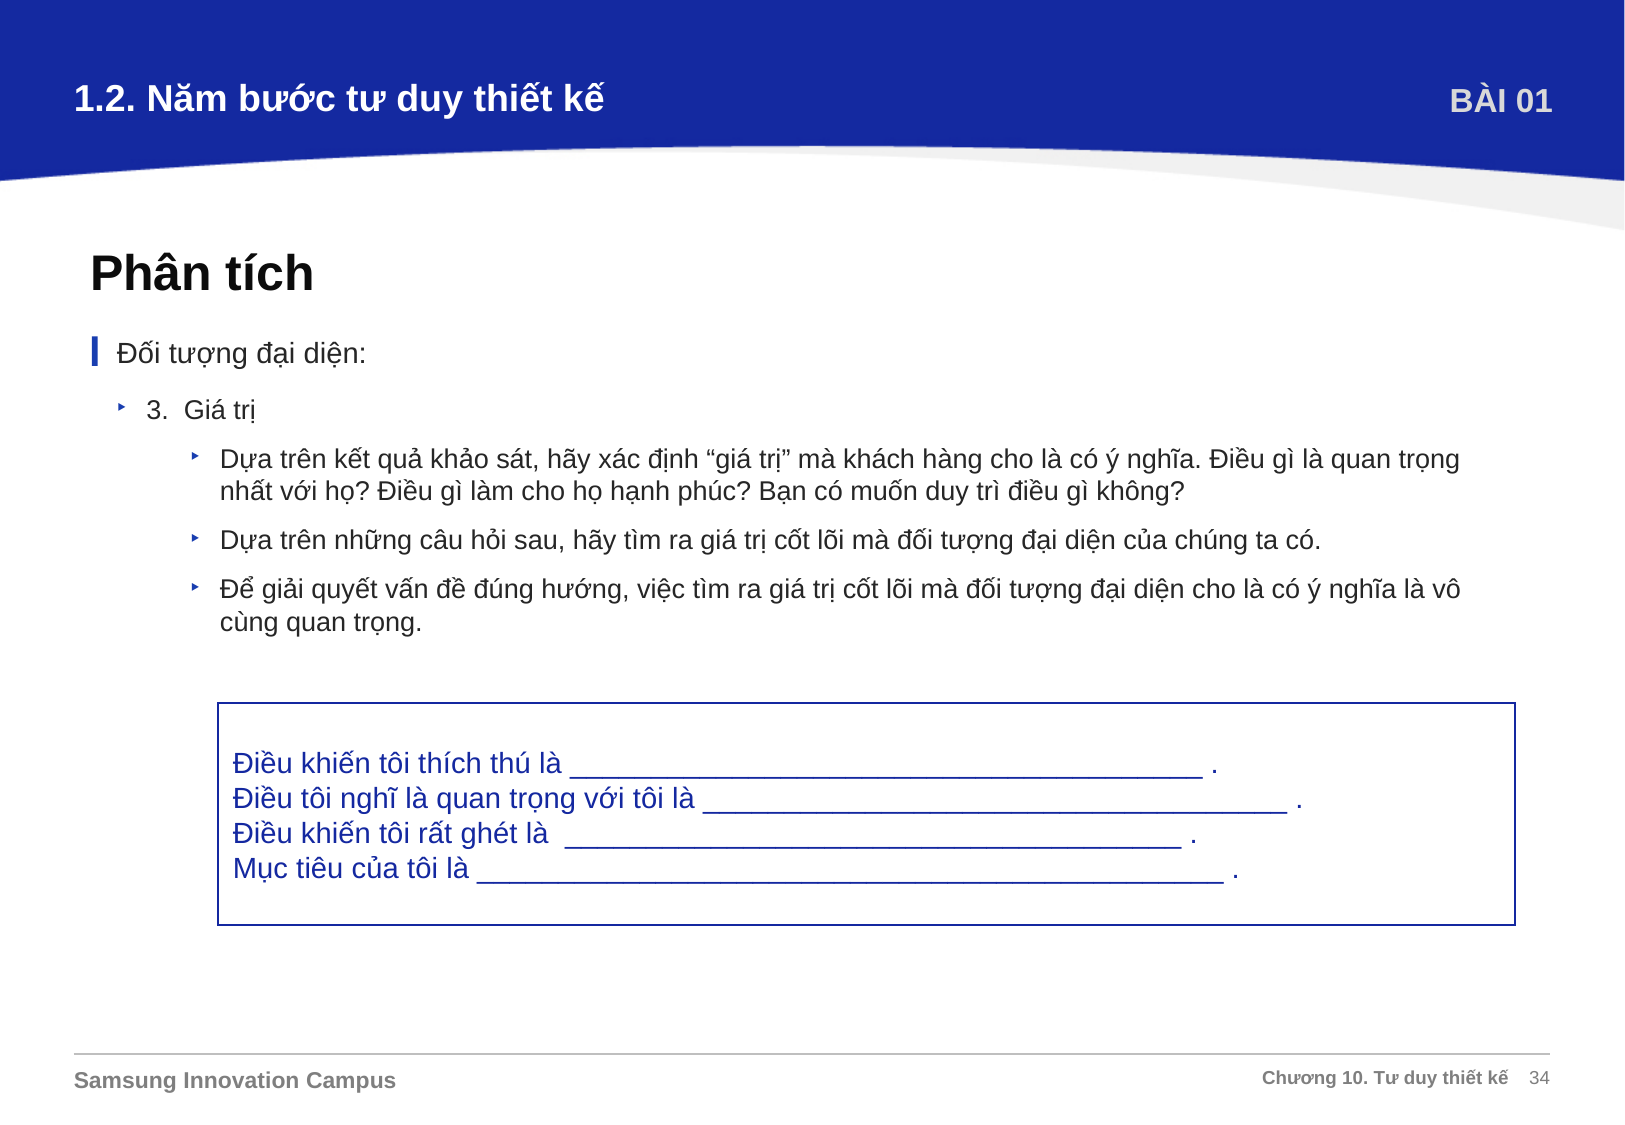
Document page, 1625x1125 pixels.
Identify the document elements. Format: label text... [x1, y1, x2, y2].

picture [0, 0, 1625, 1125]
text_box Phân tích [89, 240, 1533, 301]
text_box Điều khiến tôi thích thú là _______________________________________ . Điều tôi nghĩ là quan trọng với tôi là ____________________________________ . Điều khiến tôi rất ghét là ______________________________________ . Mục tiêu của tôi là ______________________________________________ . [217, 703, 1515, 926]
text_box 3. Giá trị Dựa trên kết quả khảo sát, hãy xác định “giá trị” mà khách hàng cho là có ý nghĩa. Điều gì là quan trọng nhất với họ? Điều gì làm cho họ hạnh phúc? Bạn có muốn duy trì điều gì không? Dựa trên những câu hỏi sau, hãy tìm ra giá trị cốt lõi mà đối tượng đại diện của chúng ta có. Để giải quyết vấn đề đúng hướng, việc tìm ra giá trị cốt lõi mà đối tượng đại diện cho là có ý nghĩa là vô cùng quan trọng. [116, 380, 1533, 797]
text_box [73, 73, 1554, 120]
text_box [91, 334, 1533, 371]
